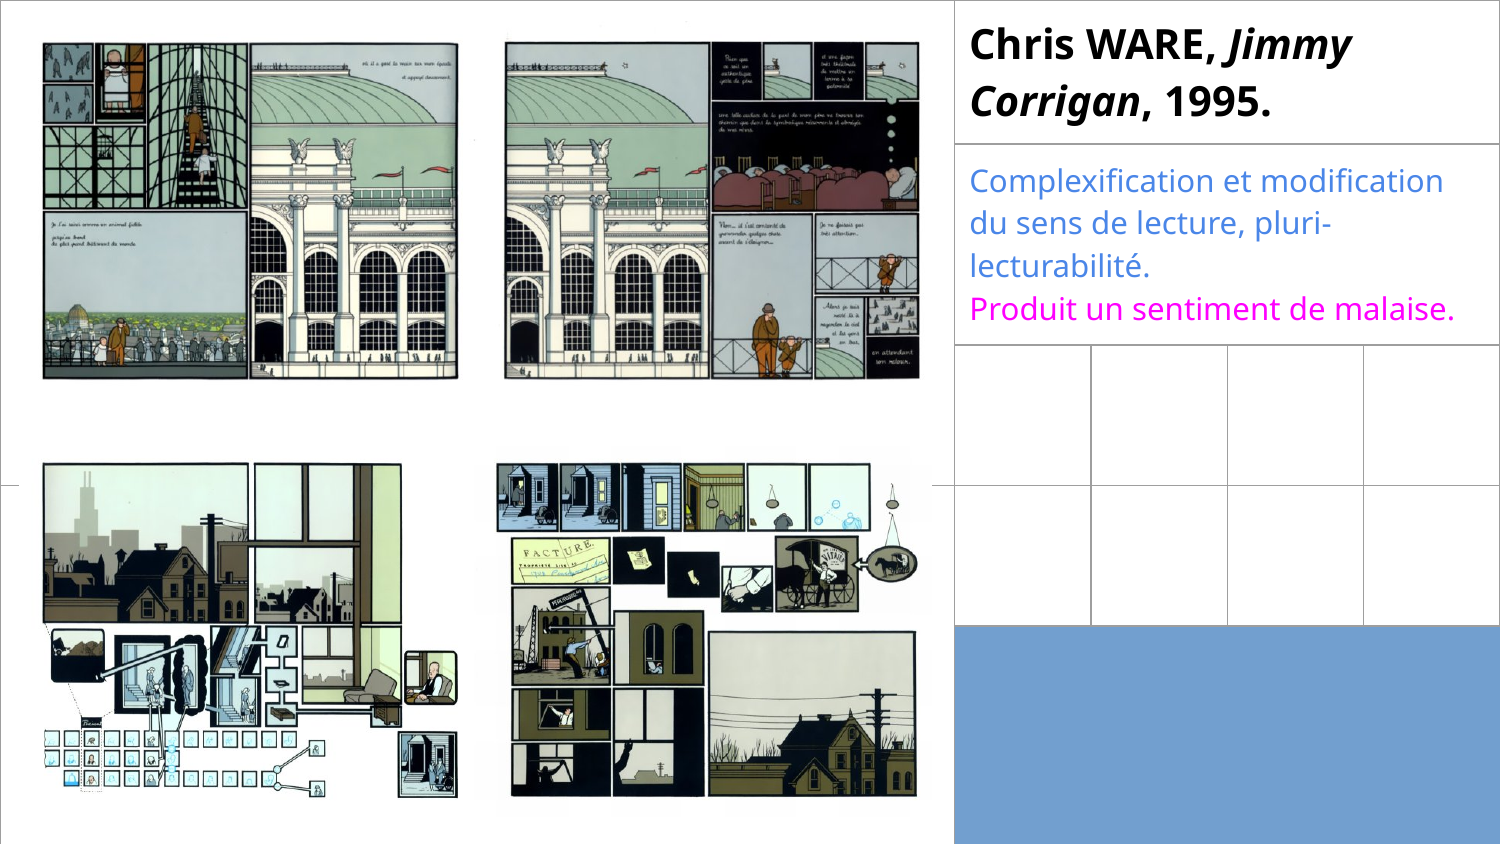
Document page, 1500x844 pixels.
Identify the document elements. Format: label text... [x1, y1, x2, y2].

table_cell [1, 486, 954, 844]
table_header [1, 1, 954, 485]
table_cell [1092, 346, 1227, 485]
table_cell [955, 486, 1090, 625]
table_header Chris WARE, Jimmy Corrigan, 1995. [955, 1, 1499, 143]
picture [19, 446, 932, 817]
table_cell [1364, 486, 1499, 625]
table_cell [1092, 486, 1227, 625]
table_cell [1228, 346, 1363, 485]
table_cell [955, 346, 1090, 485]
table_cell [1228, 486, 1363, 625]
picture [19, 21, 943, 398]
table_cell Complexification et modification du sens de lecture, pluri-lecturabilité. Produit un sentiment de malaise. [955, 145, 1499, 344]
table_cell [1364, 346, 1499, 485]
